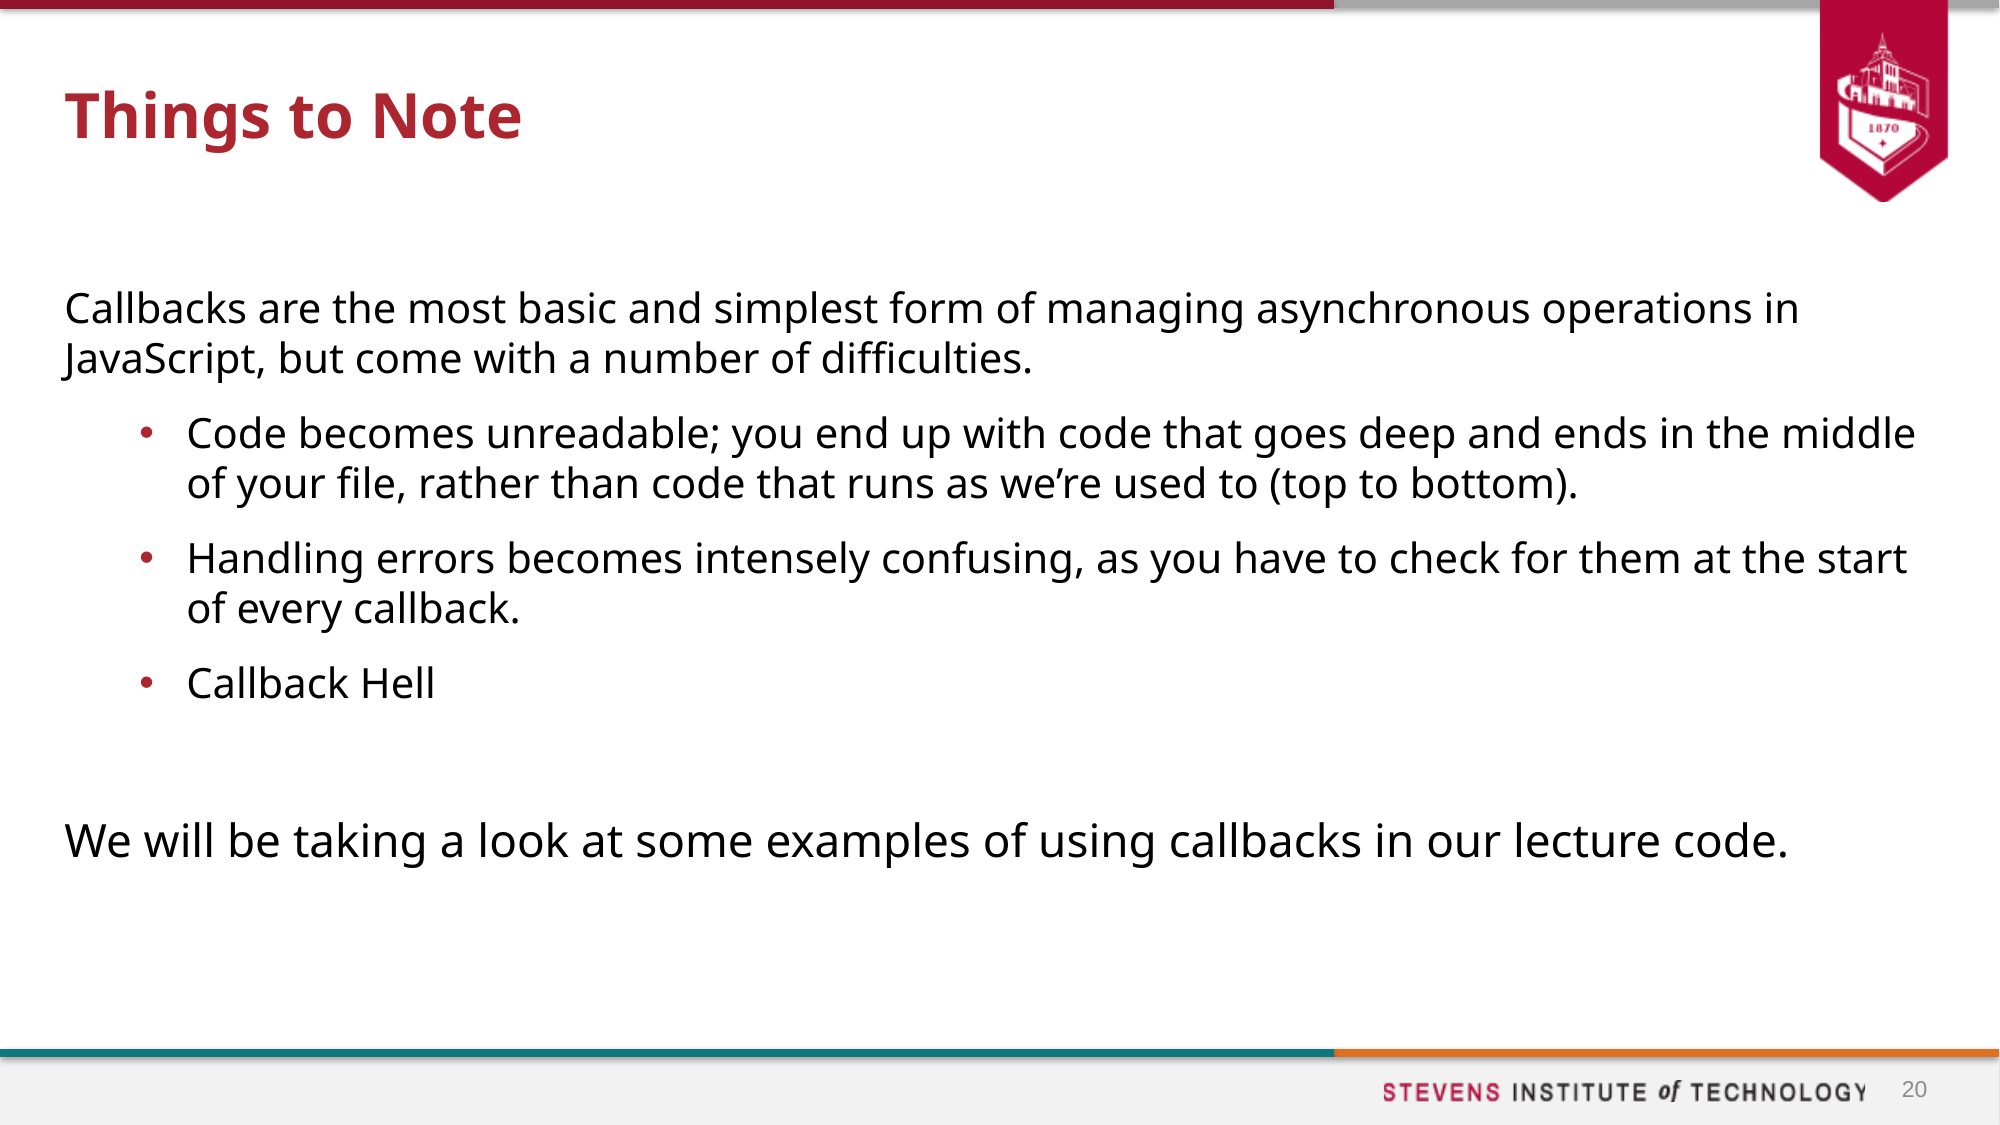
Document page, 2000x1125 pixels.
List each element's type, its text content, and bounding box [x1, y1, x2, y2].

list Callbacks are the most basic and simplest form of managing asynchronous operations in JavaScript, but come with a number of difficulties. Code becomes unreadable; you end up with code that goes deep and ends in the middle of your file, rather than code that runs as we’re used to (top to bottom). Handling errors becomes intensely confusing, as you have to check for them at the start of every callback. Callback Hell We will be taking a look at some examples of using callbacks in our lecture code. [49, 274, 1951, 1057]
slide_number 20 [1862, 1057, 1967, 1118]
title Things to Note [49, 68, 1647, 157]
